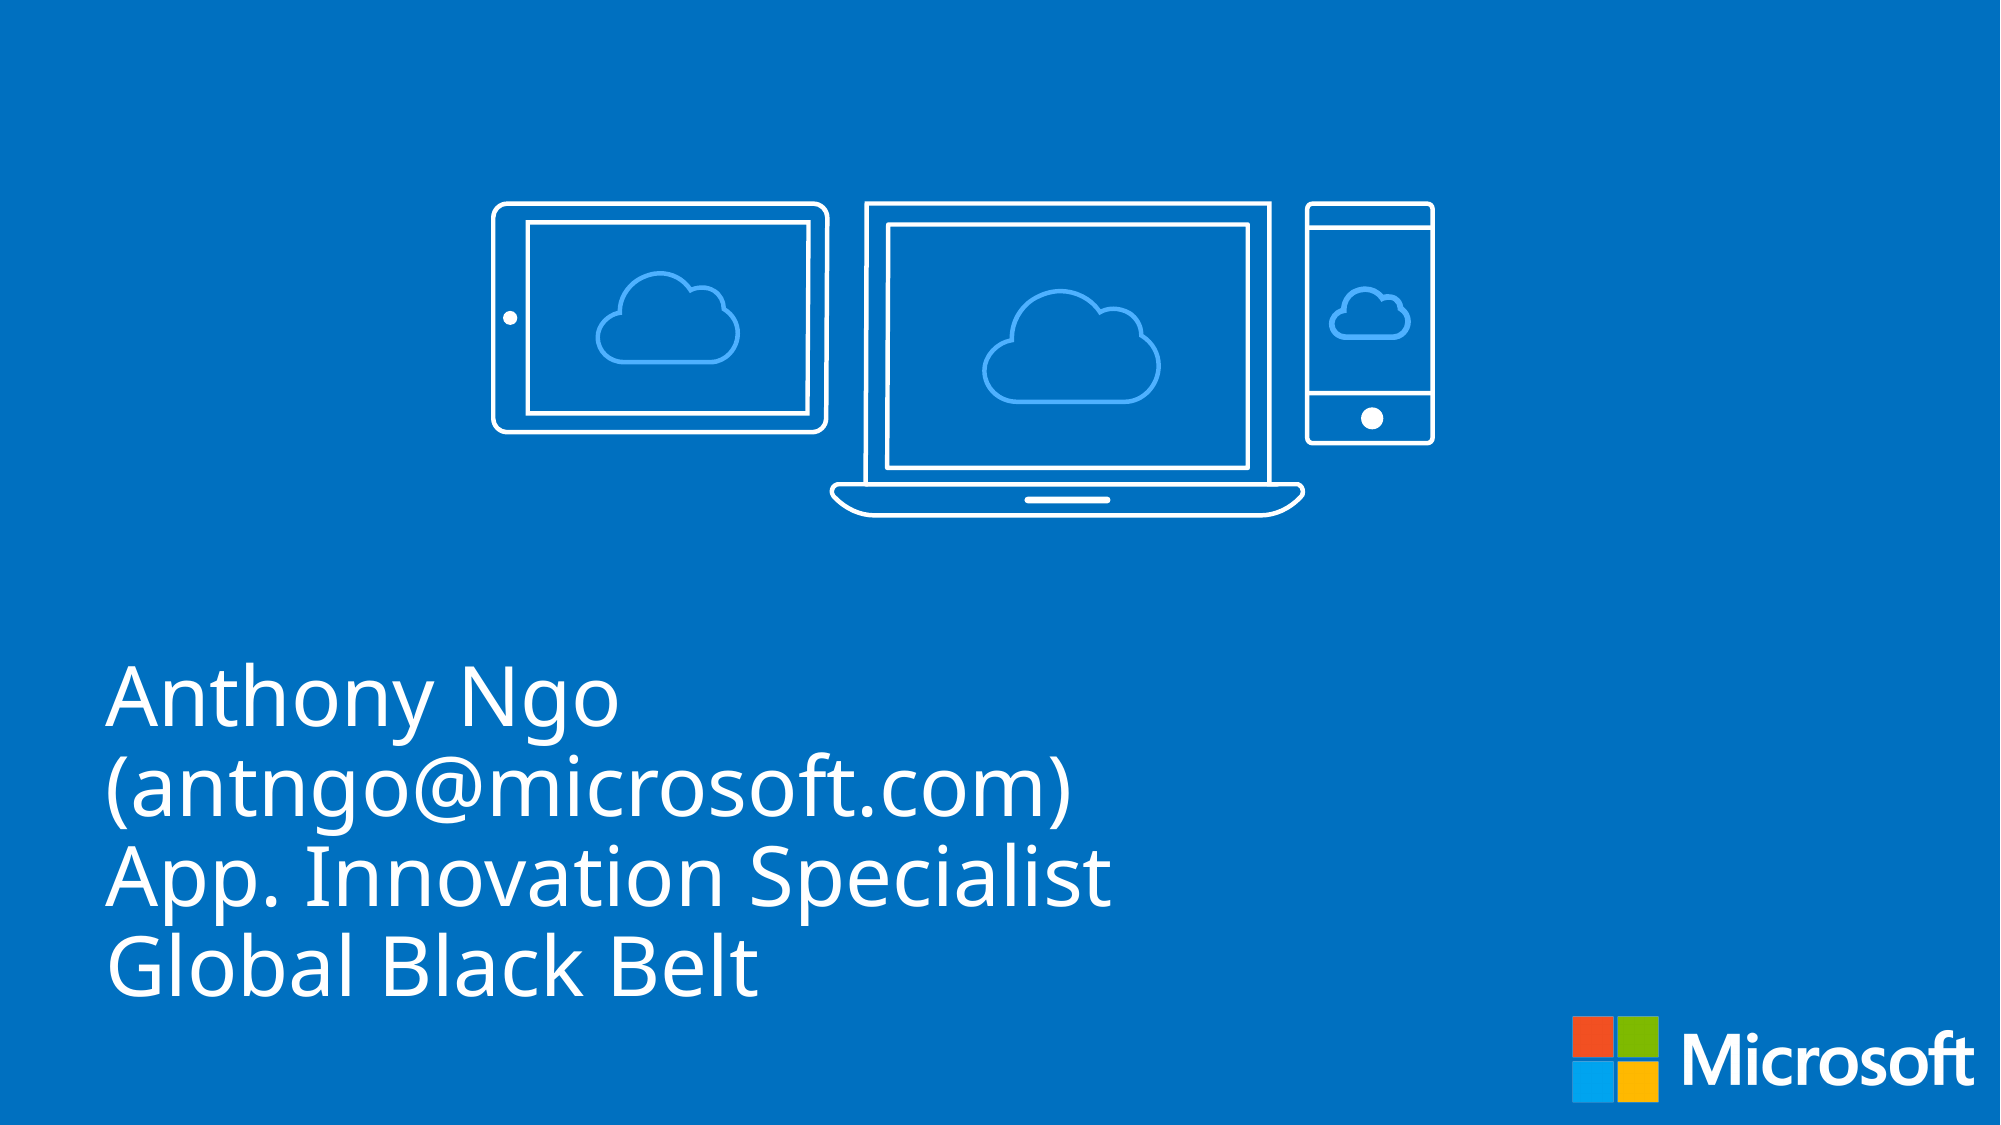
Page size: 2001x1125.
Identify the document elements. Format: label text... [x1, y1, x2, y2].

title Anthony Ngo (antngo@microsoft.com) App. Innovation Specialist Global Black Belt [90, 701, 1468, 1023]
picture [1516, 965, 2000, 1125]
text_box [0, 201, 1964, 701]
